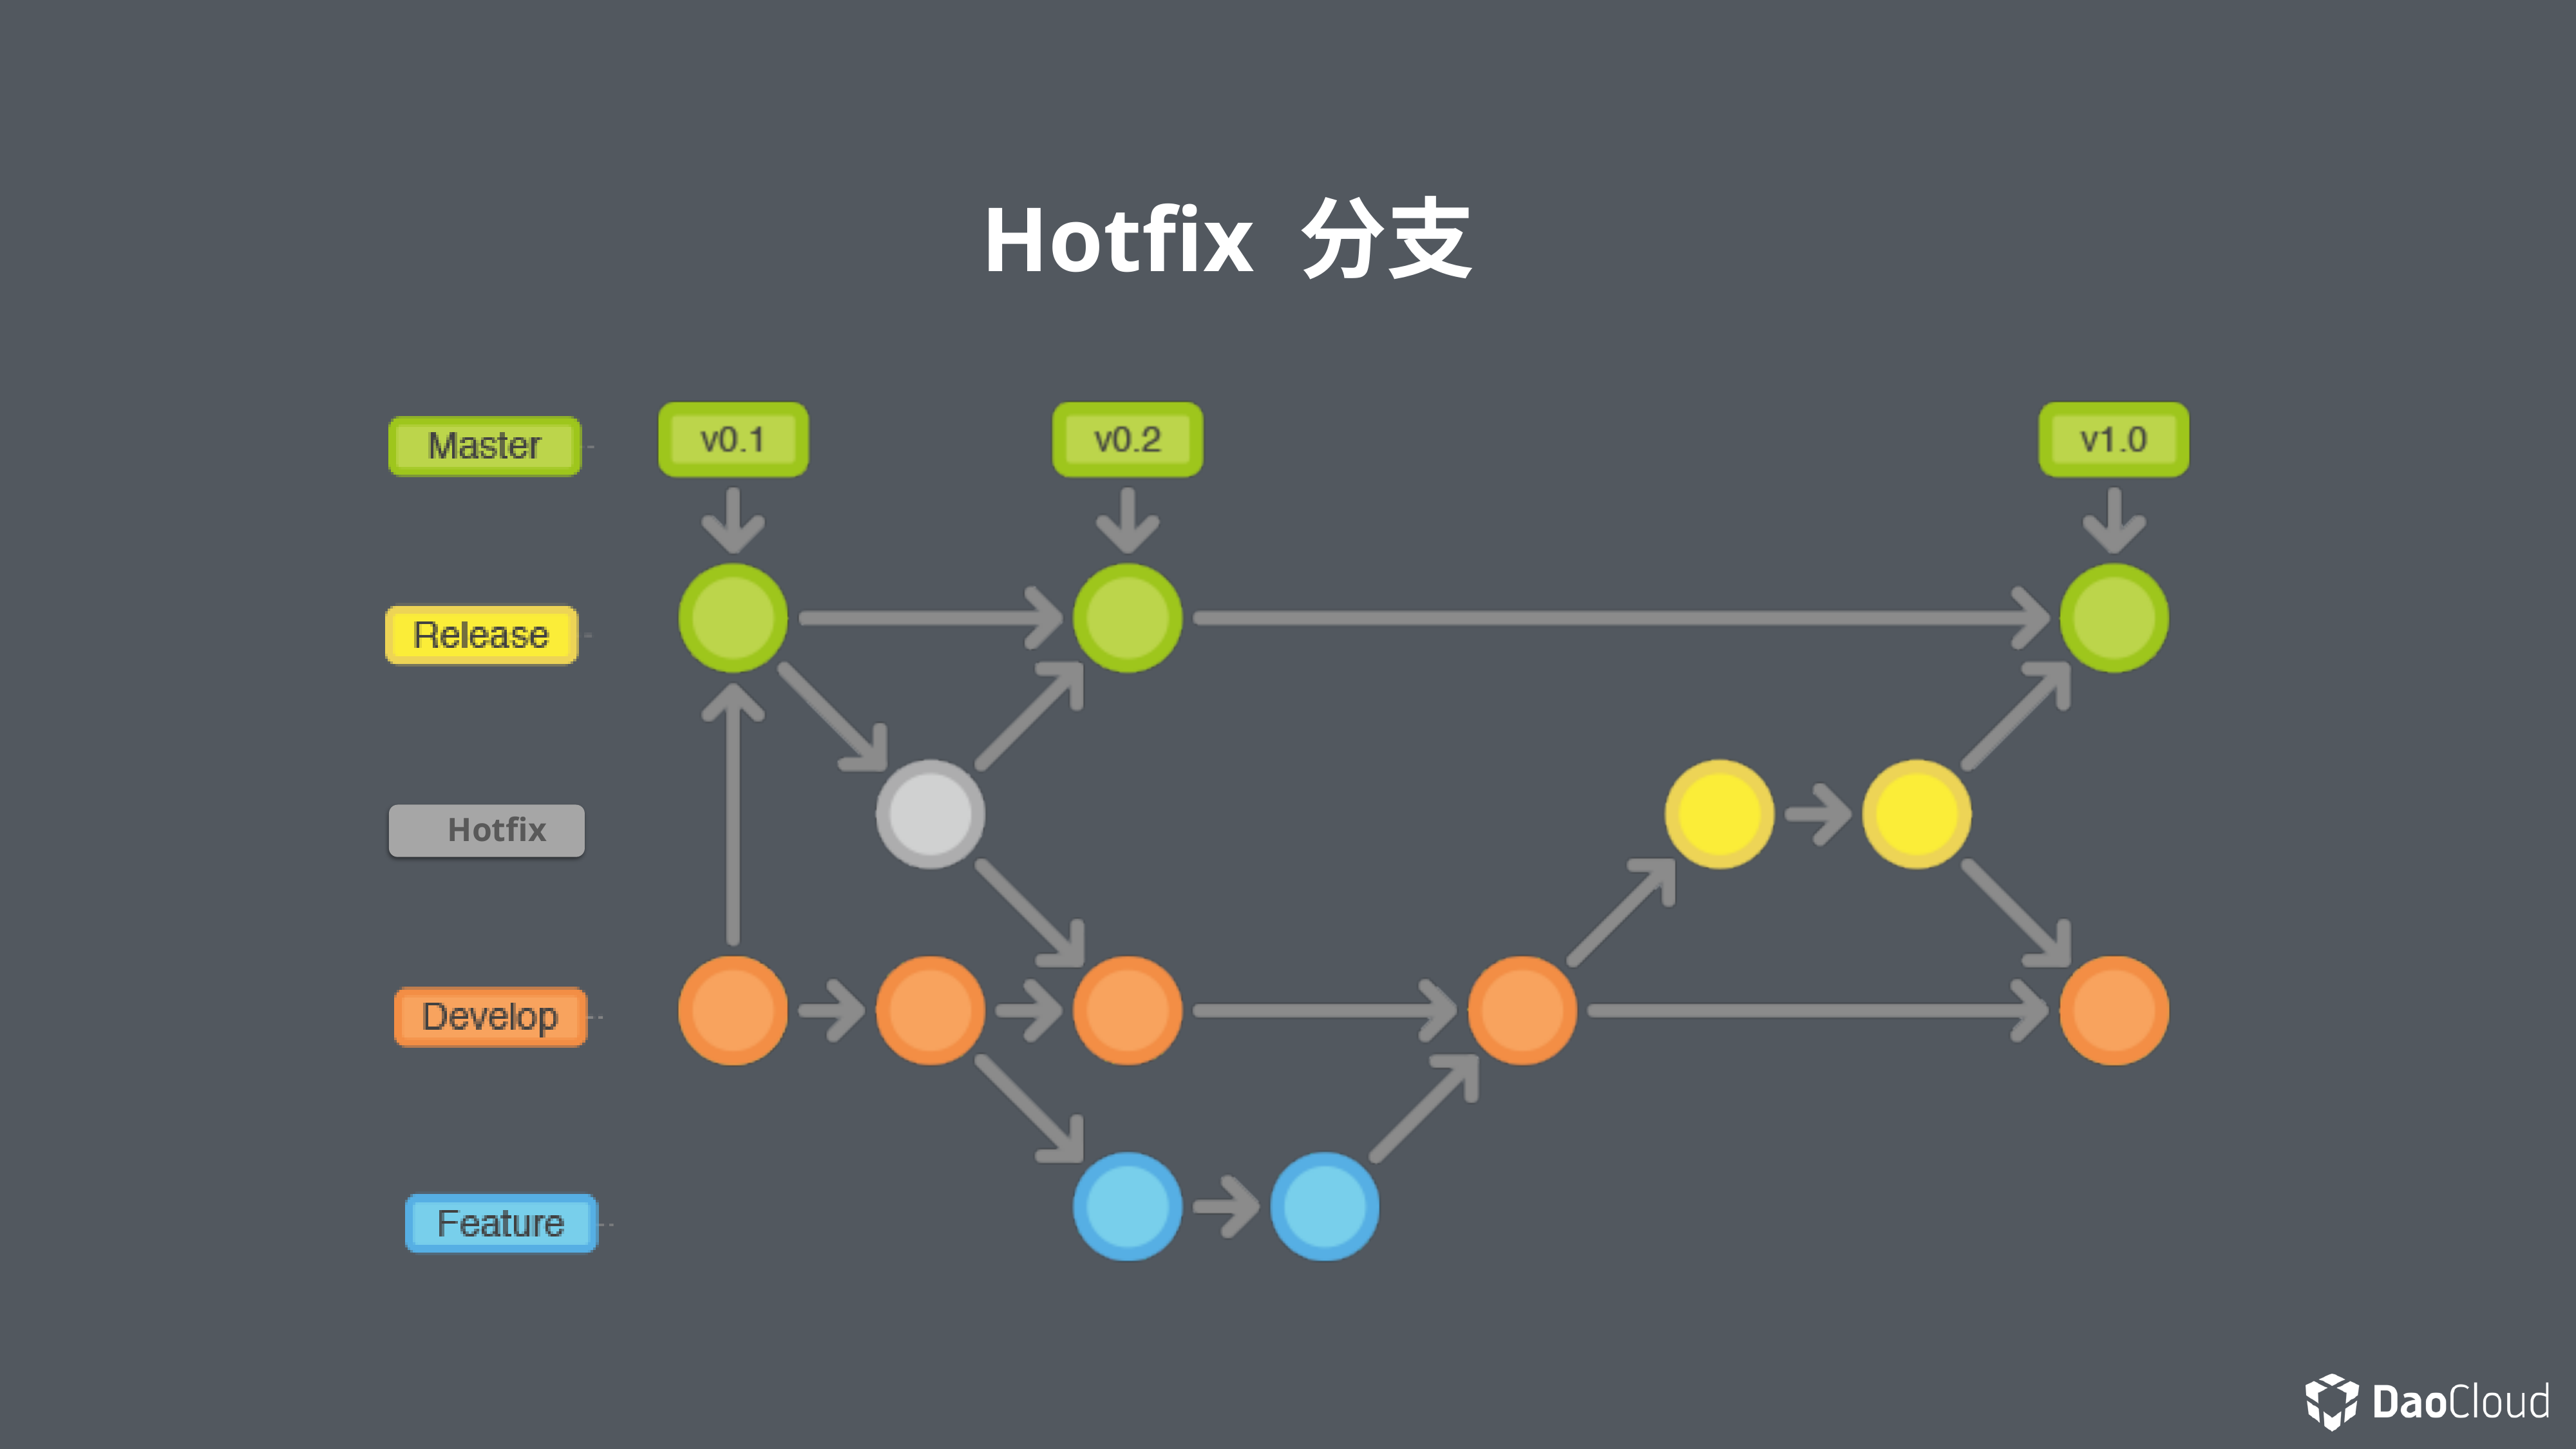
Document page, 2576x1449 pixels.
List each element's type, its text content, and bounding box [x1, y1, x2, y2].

text_box [388, 804, 585, 858]
picture [379, 592, 595, 679]
text_box Hotfix [430, 804, 565, 853]
picture [402, 1176, 614, 1270]
picture [654, 397, 2193, 1270]
picture [2281, 1356, 2573, 1449]
picture [383, 396, 595, 496]
text_box Hotfix 分支 [936, 200, 1480, 293]
picture [392, 969, 603, 1065]
